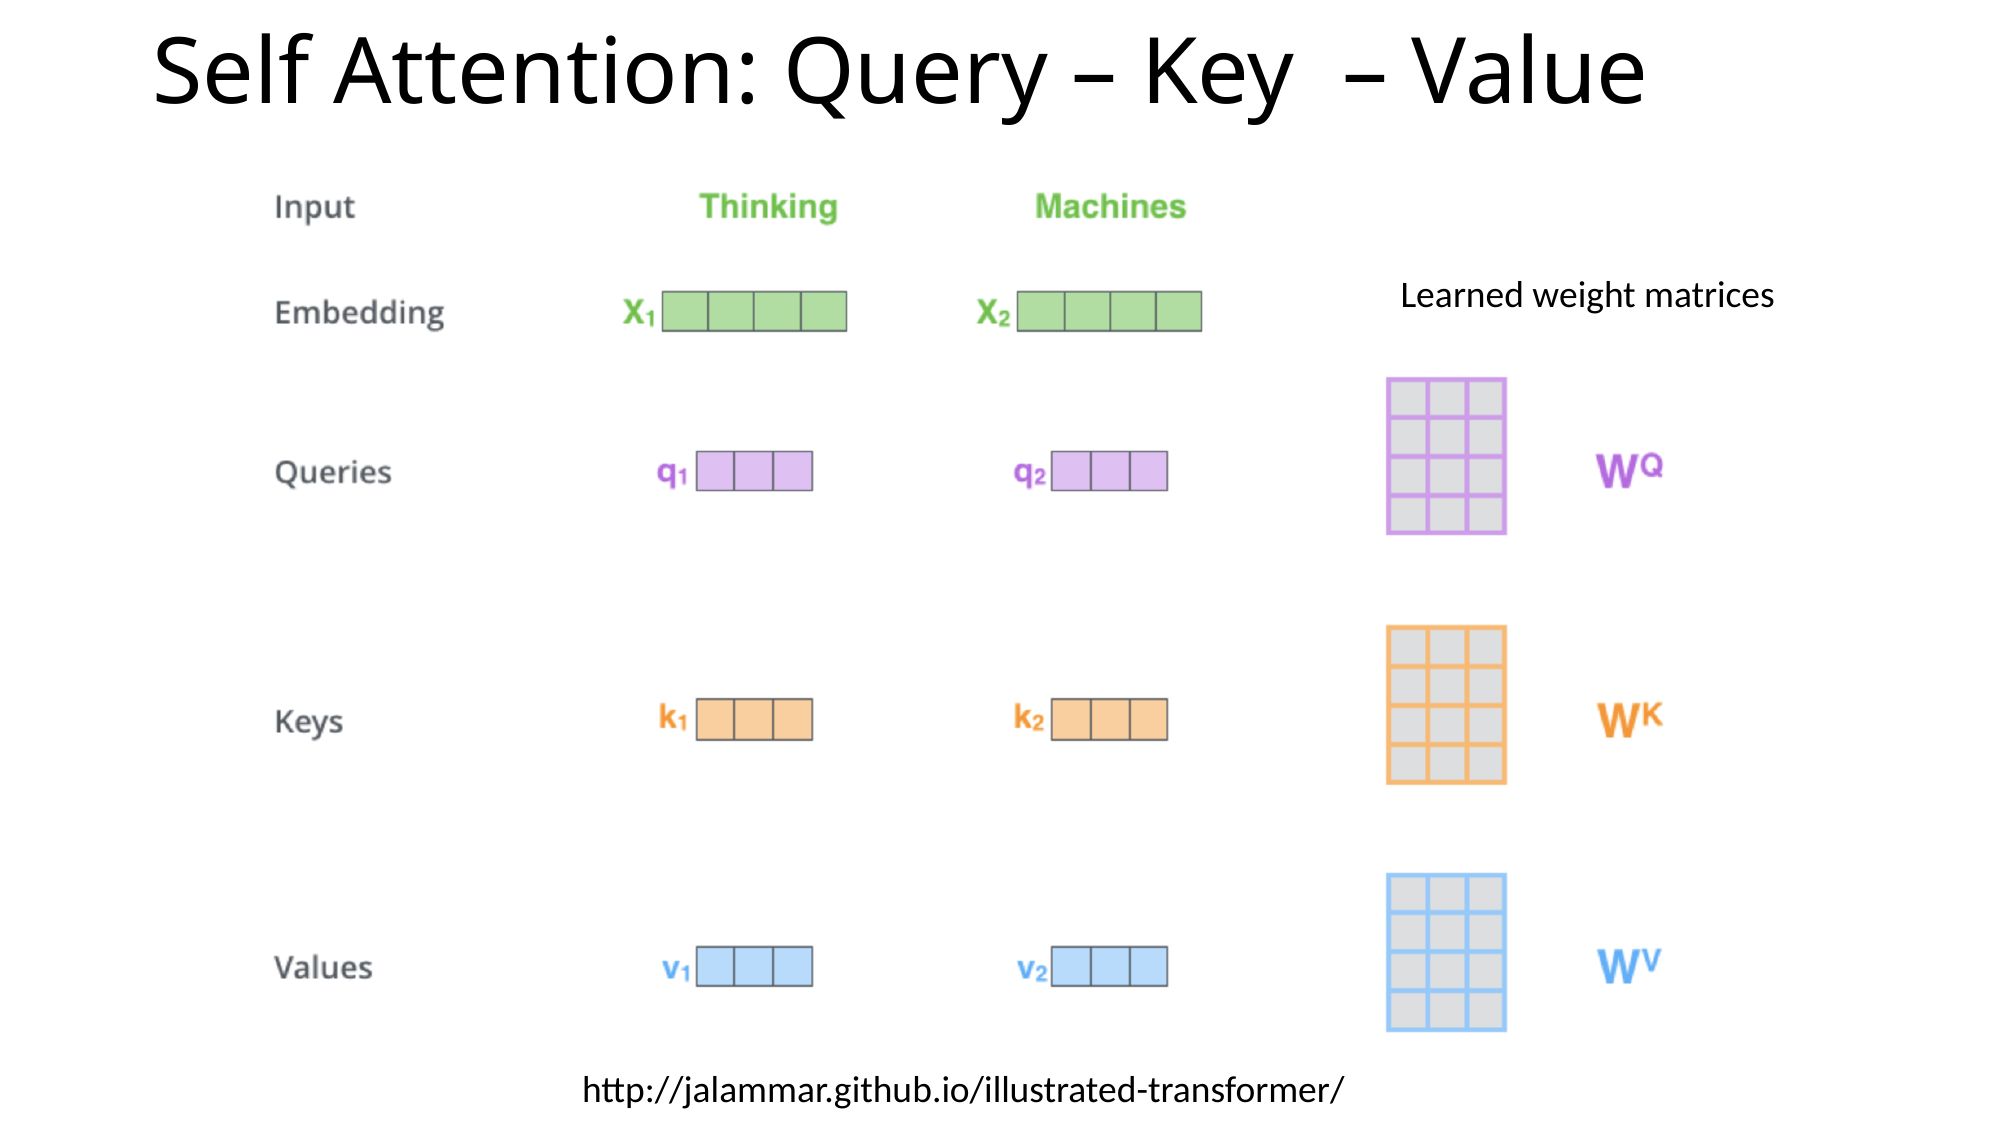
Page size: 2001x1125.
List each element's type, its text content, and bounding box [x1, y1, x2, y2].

text_box Learned weight matrices [1741, 263, 1799, 323]
title Self Attention: Query – Key – Value [137, 0, 1863, 184]
text_box http://jalammar.github.io/illustrated-transformer/ [567, 1058, 1360, 1118]
picture [259, 183, 1741, 1058]
